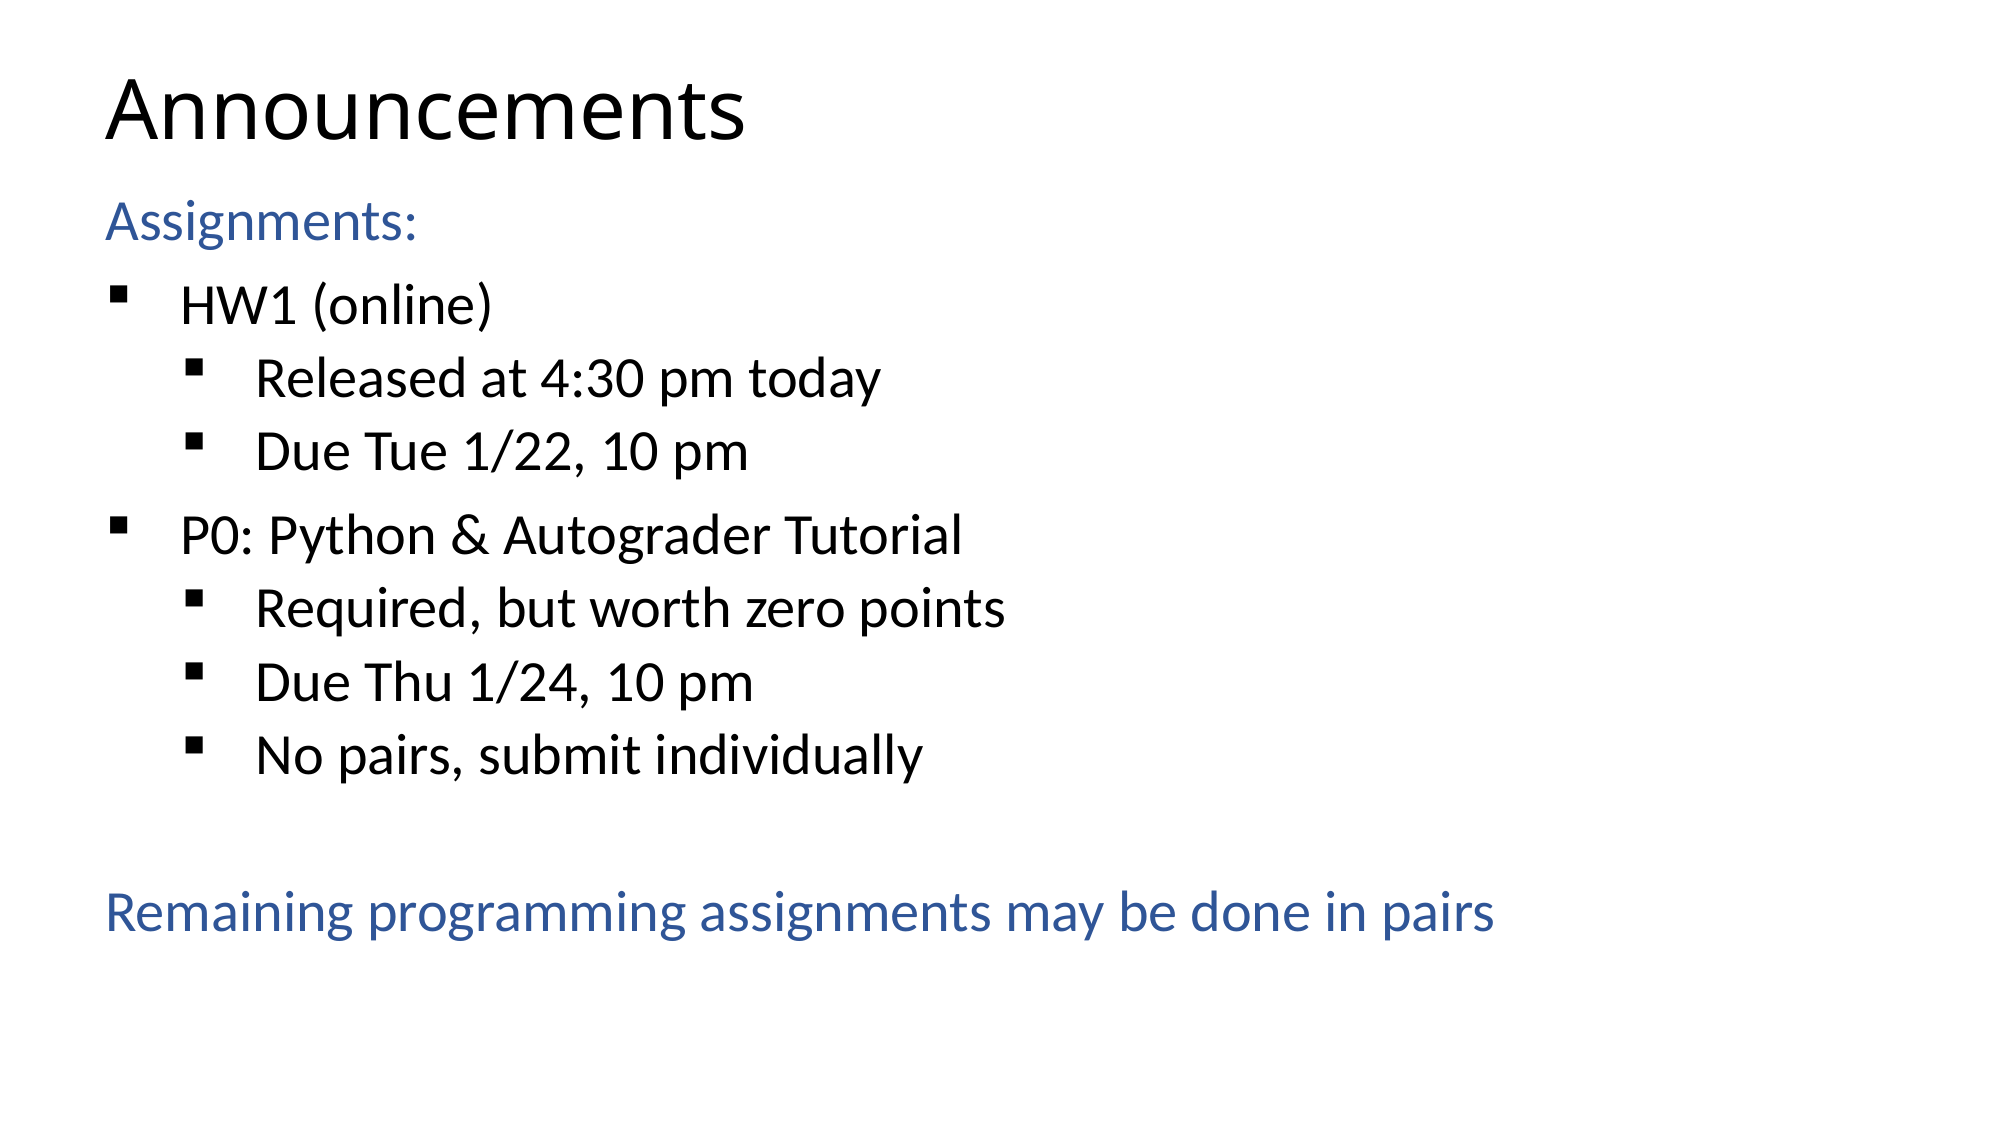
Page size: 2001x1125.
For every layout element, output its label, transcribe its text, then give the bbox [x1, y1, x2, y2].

list Assignments: HW1 (online) Released at 4:30 pm today Due Tue 1/22, 10 pm P0: Python & Autograder Tutorial Required, but worth zero points Due Thu 1/24, 10 pm No pairs, submit individually Remaining programming assignments may be done in pairs [90, 182, 1816, 518]
title Announcements [90, 60, 1816, 164]
